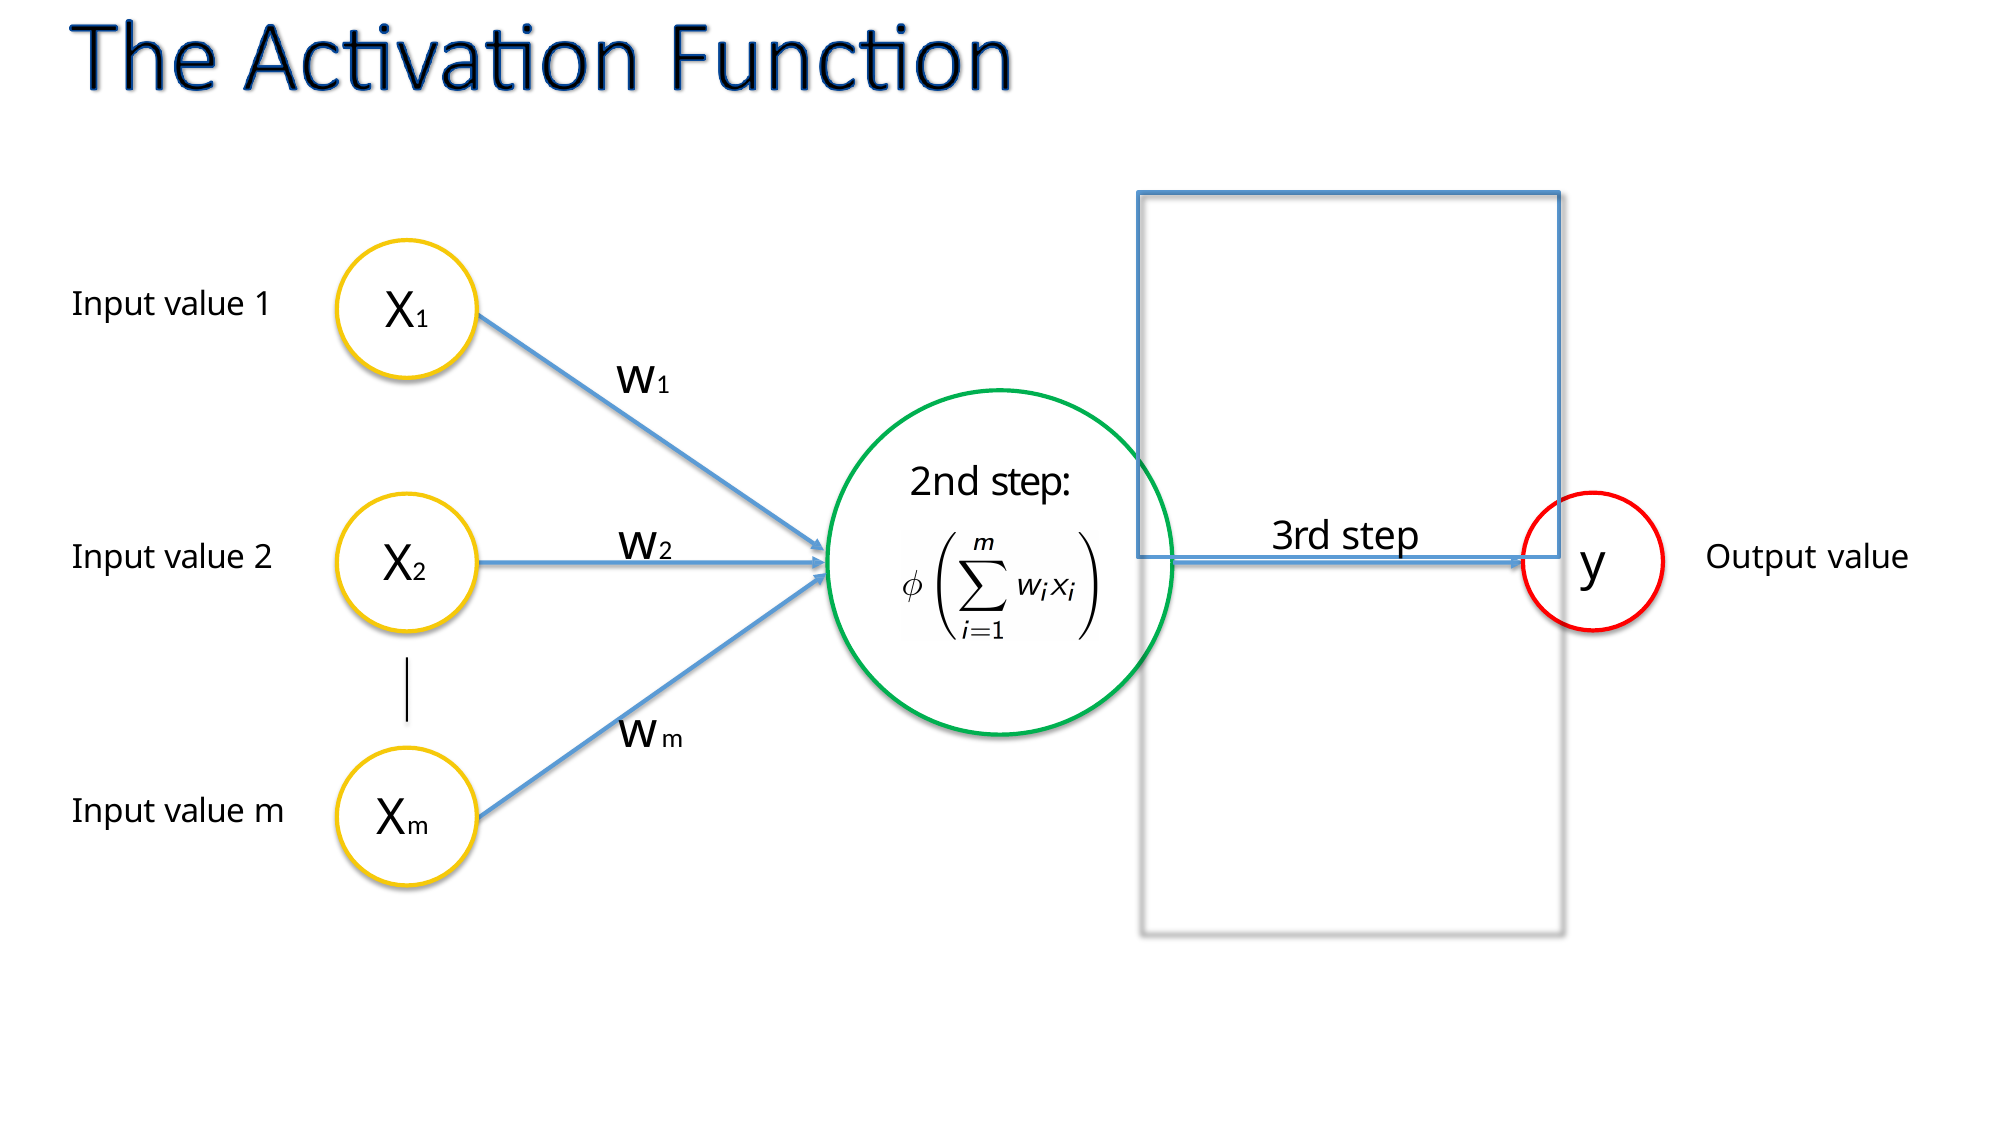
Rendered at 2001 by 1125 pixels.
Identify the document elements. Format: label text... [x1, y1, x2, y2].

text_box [328, 488, 486, 644]
text_box Input value 2 [69, 533, 289, 576]
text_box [328, 234, 1099, 641]
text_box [328, 742, 486, 898]
text_box Input value m [69, 787, 306, 830]
picture [1131, 185, 1574, 946]
text_box Input value 1 [69, 280, 282, 323]
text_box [399, 652, 415, 732]
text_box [1574, 308, 1672, 832]
text_box Output value [1703, 533, 1926, 576]
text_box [466, 308, 1131, 832]
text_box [66, 15, 1016, 97]
